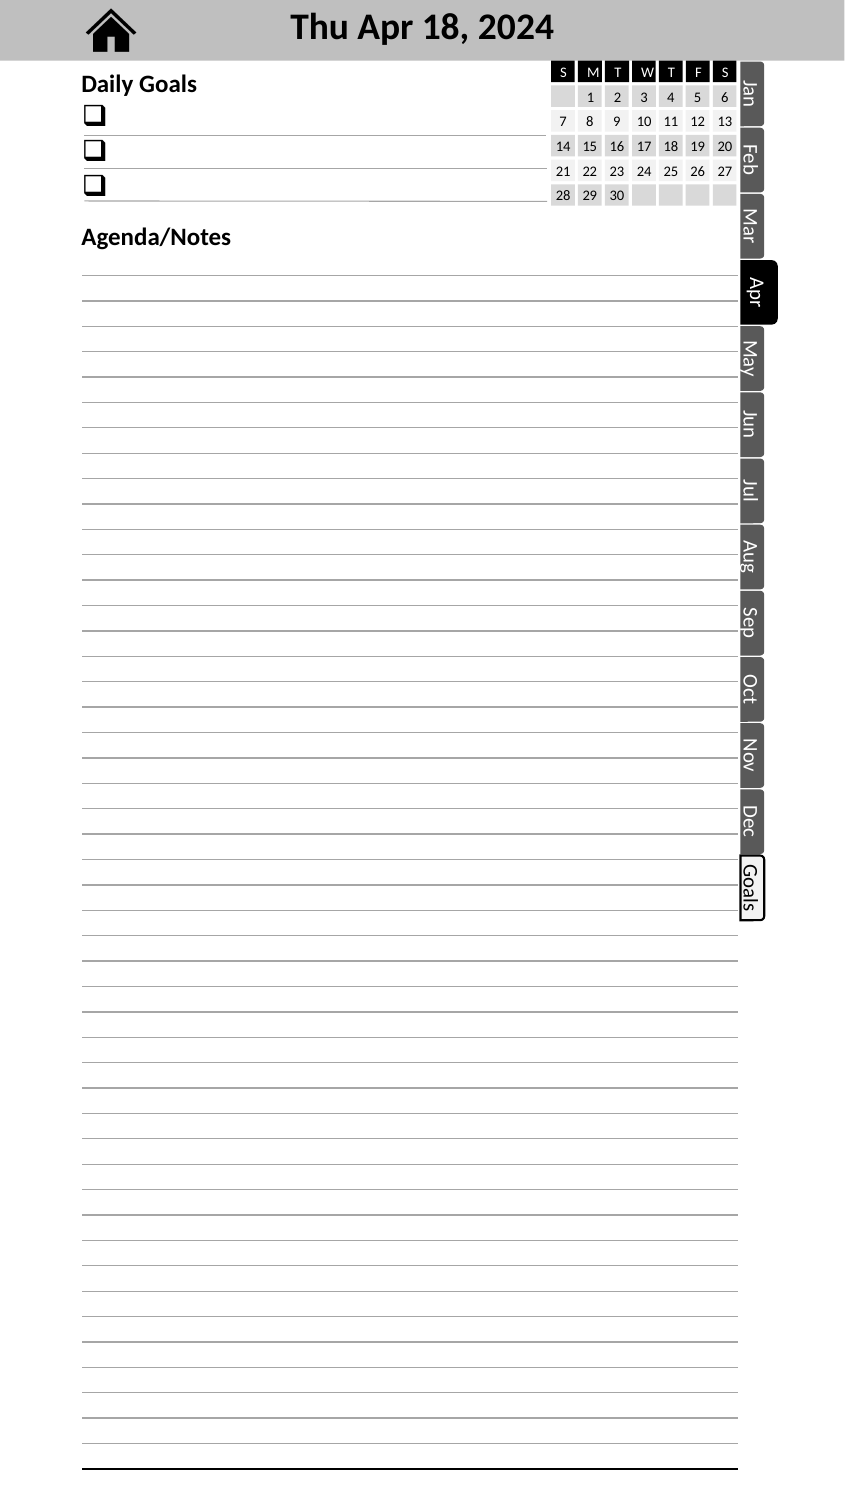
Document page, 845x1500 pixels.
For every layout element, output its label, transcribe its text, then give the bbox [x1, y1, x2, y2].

picture [82, 1, 140, 59]
list Thu Apr 18, 2024 [190, 0, 655, 61]
